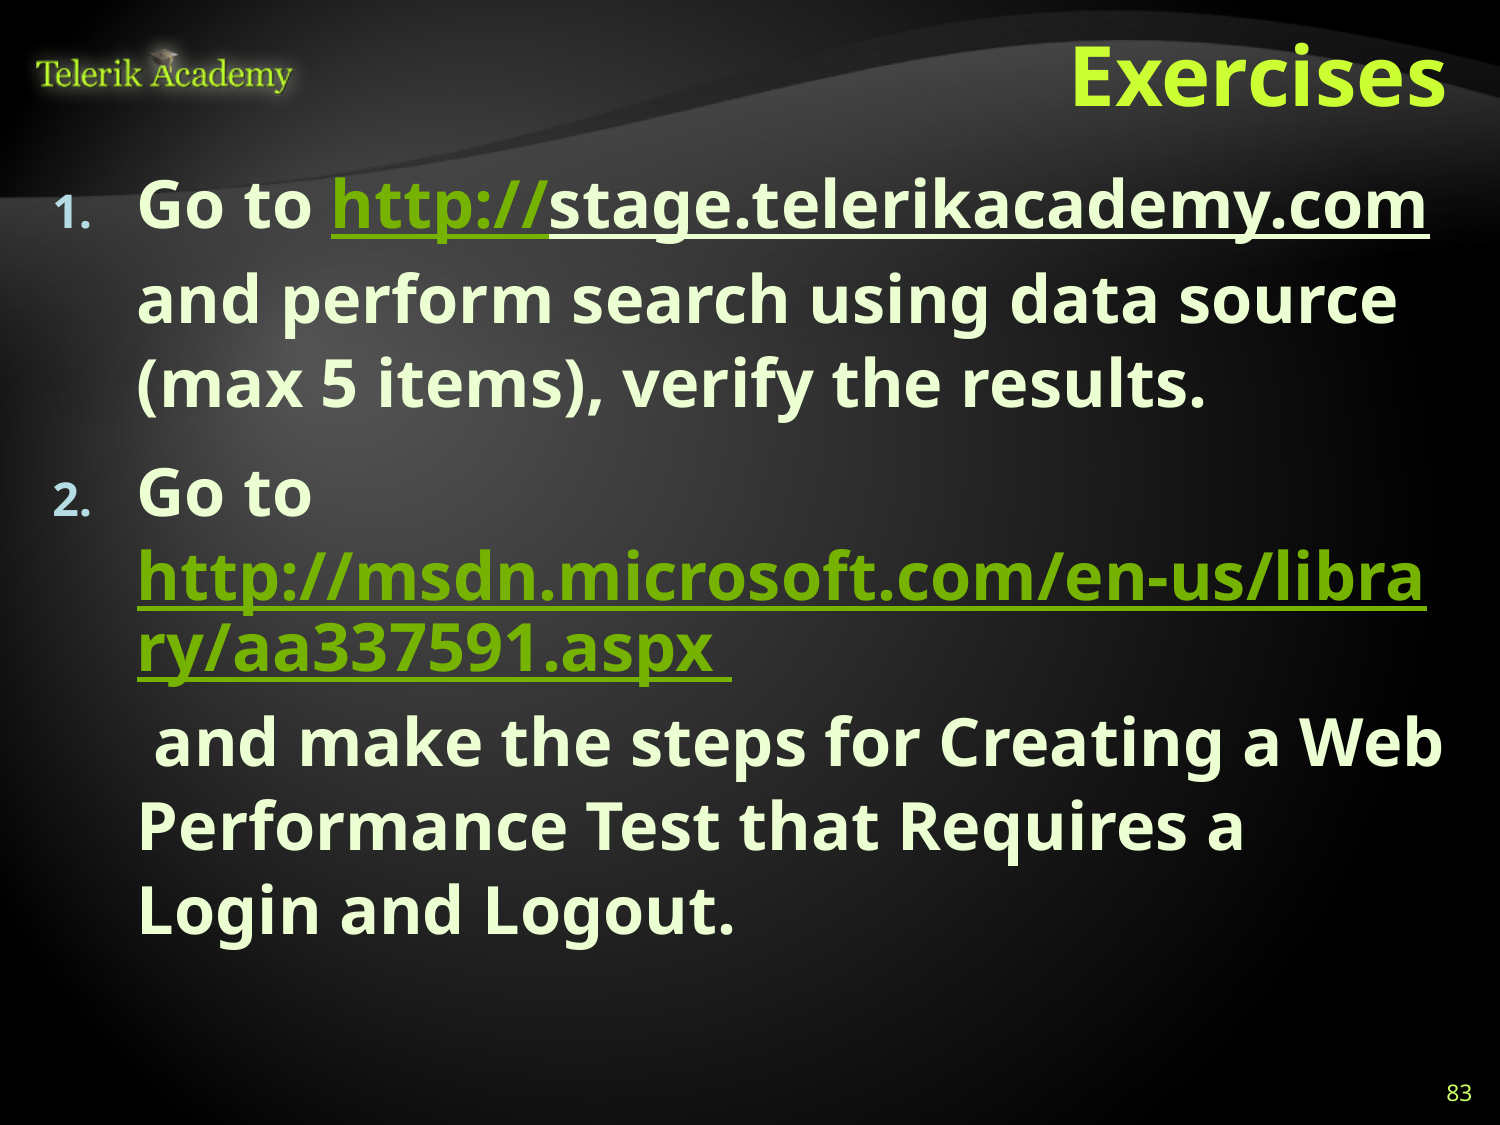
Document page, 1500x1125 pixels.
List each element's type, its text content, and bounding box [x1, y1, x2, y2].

slide_number 83 [1412, 1074, 1488, 1113]
picture [0, 0, 1500, 1125]
title Exercises [300, 12, 1463, 149]
list Go to http://stage.telerikacademy.com and perform search using data source (max 5 items), verify the results. Go to http://msdn.microsoft.com/en-us/library/aa337591.aspx and make the steps for Creating a Web Performance Test that Requires a Login and Logout. [37, 149, 1463, 1100]
